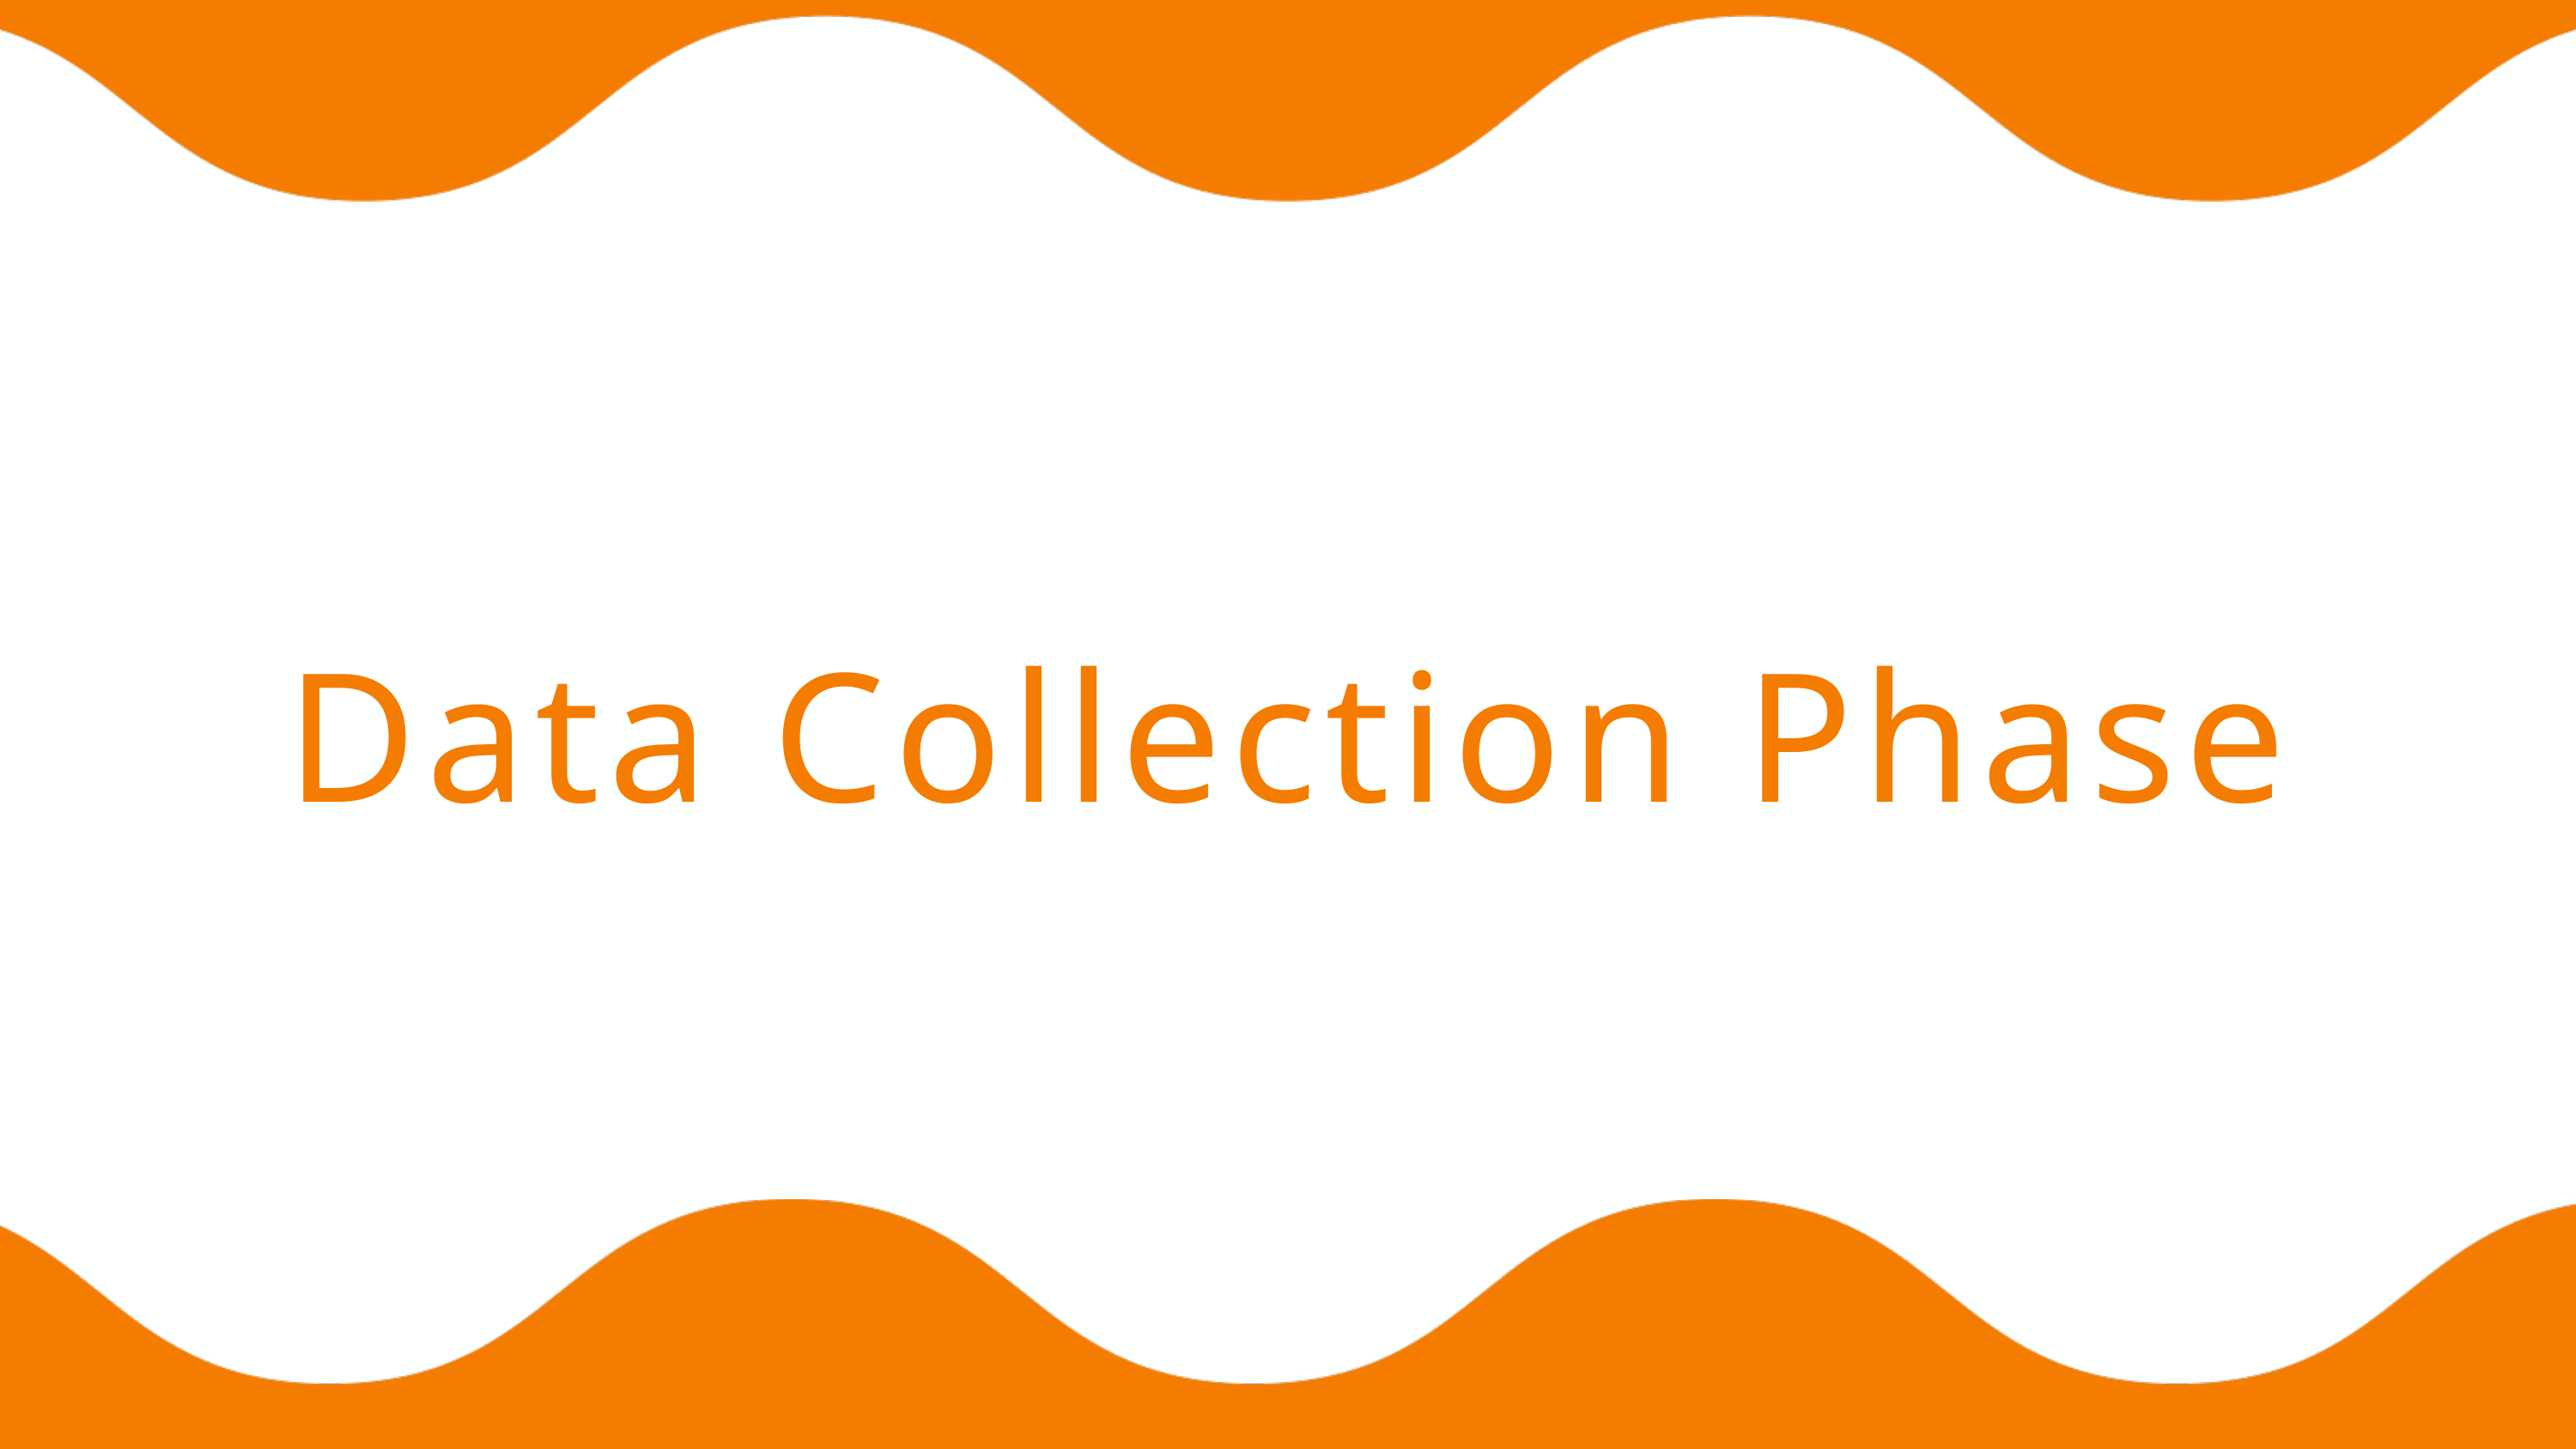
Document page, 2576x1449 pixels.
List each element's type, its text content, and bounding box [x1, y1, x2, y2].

text_box [0, 1199, 2576, 1449]
text_box Data Collection Phase [144, 591, 2432, 839]
text_box [0, 0, 2576, 202]
